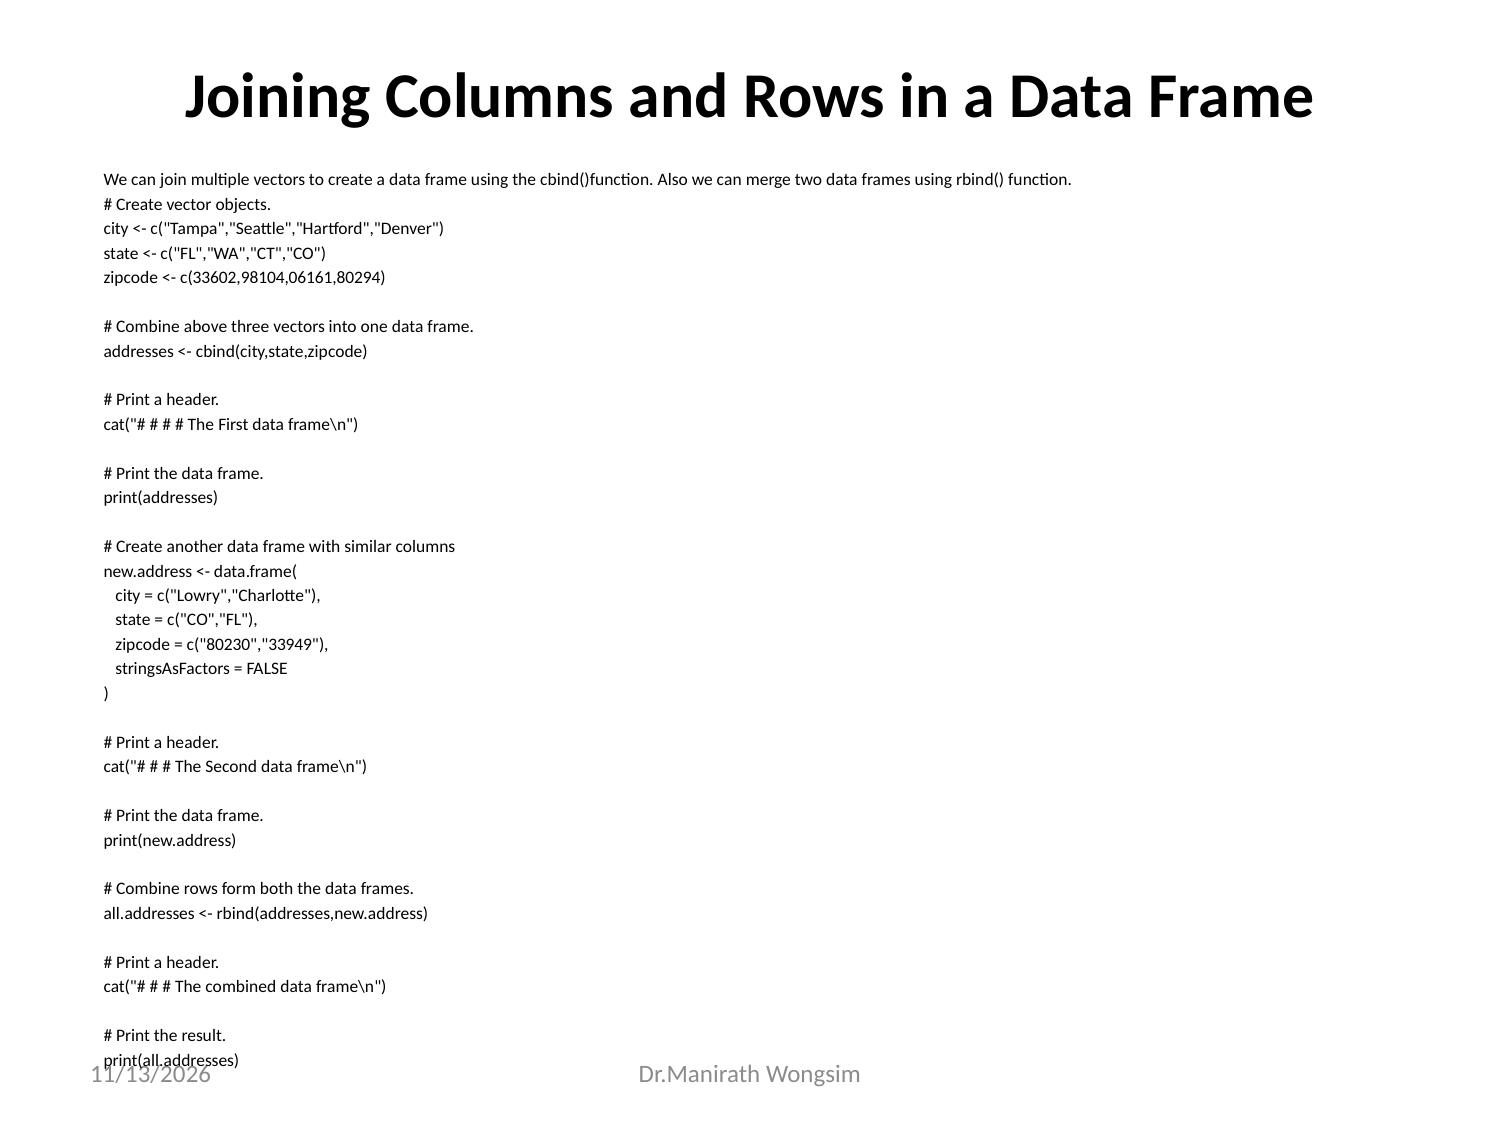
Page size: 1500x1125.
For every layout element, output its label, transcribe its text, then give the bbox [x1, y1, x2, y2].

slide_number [75, 1042, 425, 1103]
footer Dr.Manirath Wongsim [512, 1042, 988, 1103]
list We can join multiple vectors to create a data frame using the cbind()function. Also we can merge two data frames using rbind() function. # Create vector objects. city <- c("Tampa","Seattle","Hartford","Denver") state <- c("FL","WA","CT","CO") zipcode <- c(33602,98104,06161,80294) # Combine above three vectors into one data frame. addresses <- cbind(city,state,zipcode) # Print a header. cat("# # # # The First data frame\n") # Print the data frame. print(addresses) # Create another data frame with similar columns new.address <- data.frame( city = c("Lowry","Charlotte"), state = c("CO","FL"), zipcode = c("80230","33949"), stringsAsFactors = FALSE ) # Print a header. cat("# # # The Second data frame\n") # Print the data frame. print(new.address) # Combine rows form both the data frames. all.addresses <- rbind(addresses,new.address) # Print a header. cat("# # # The combined data frame\n") # Print the result. print(all.addresses) [88, 160, 1425, 1094]
title Joining Columns and Rows in a Data Frame [75, 45, 1425, 233]
